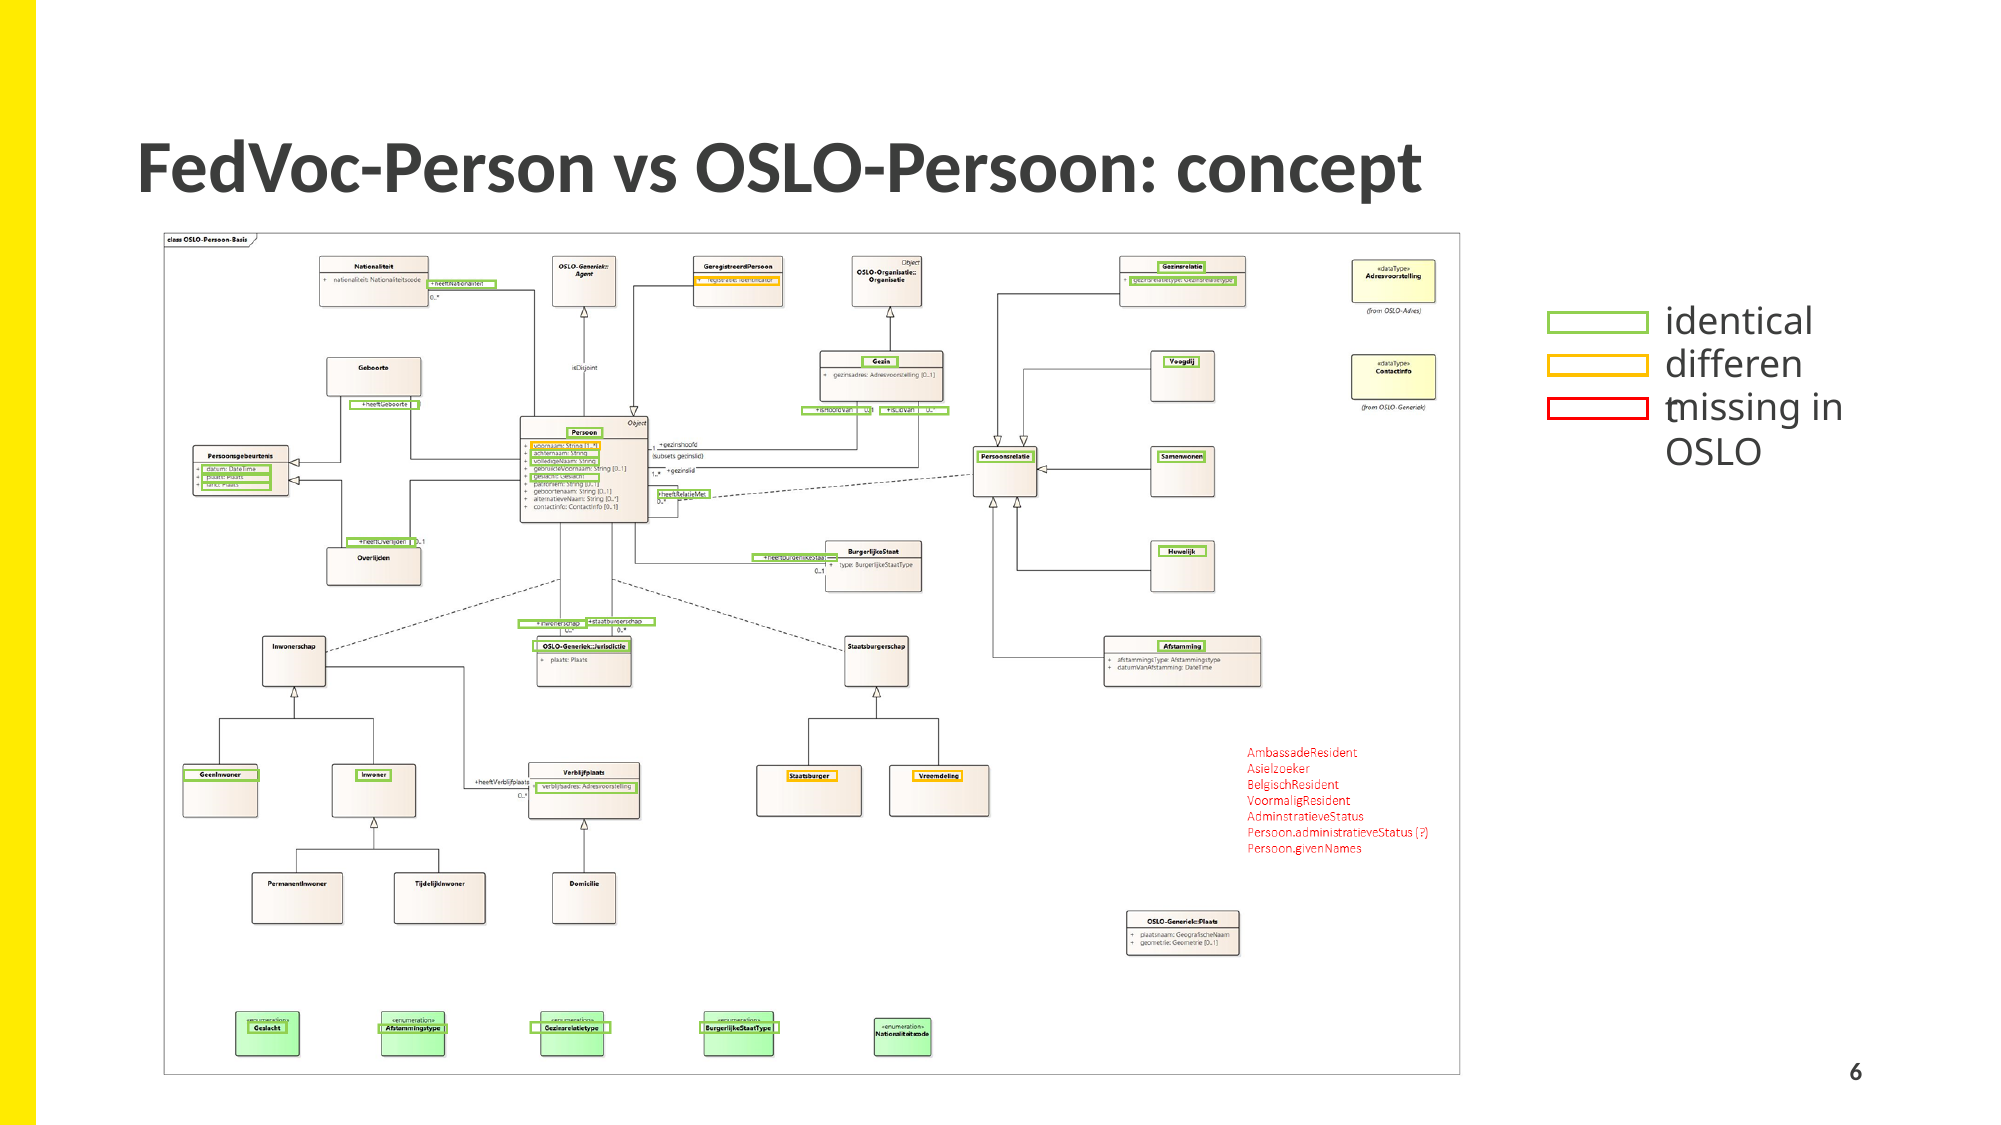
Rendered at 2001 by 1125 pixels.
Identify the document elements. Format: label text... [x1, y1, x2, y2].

text_box [1548, 398, 1649, 419]
text_box [1548, 354, 1649, 376]
text_box [1548, 311, 1649, 333]
picture [160, 229, 1463, 1078]
text_box missing in OSLO [1649, 375, 1951, 481]
title FedVoc-Person vs OSLO-Persoon: concept [137, 120, 1863, 237]
slide_number 6 [1724, 1040, 1863, 1101]
text_box different [1649, 332, 1819, 375]
text_box identical [1650, 289, 1940, 350]
